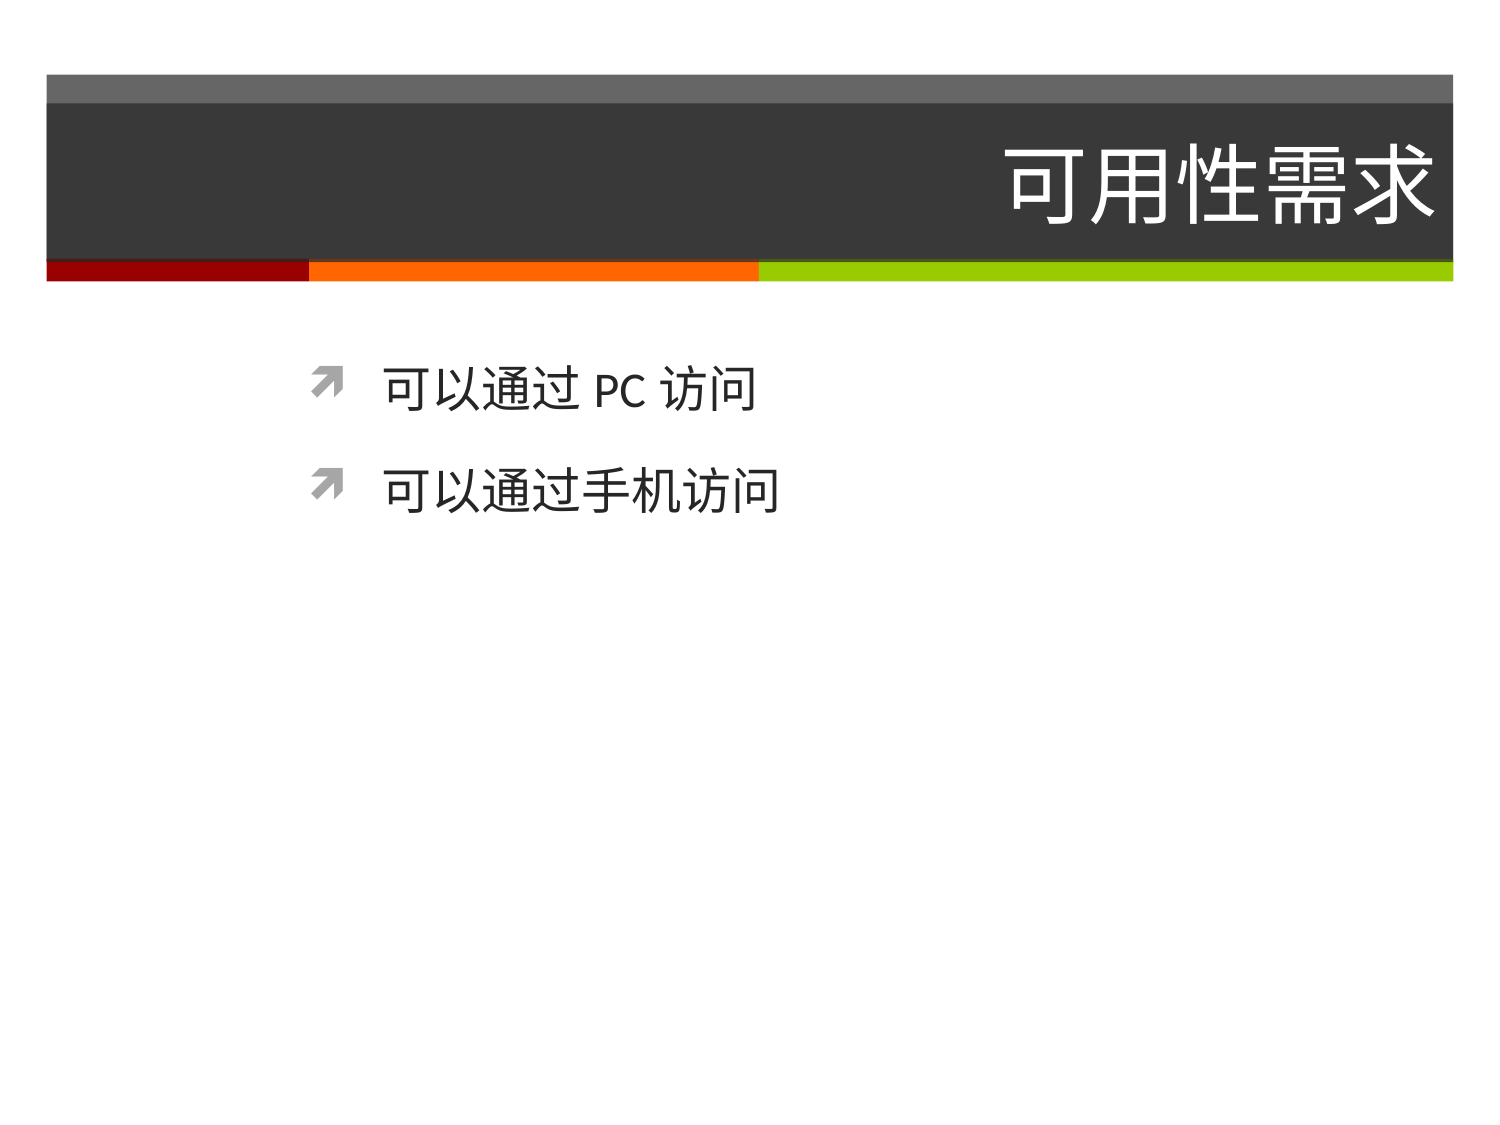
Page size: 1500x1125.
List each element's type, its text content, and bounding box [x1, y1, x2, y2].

list 可以通过PC访问 可以通过手机访问 [292, 350, 1454, 1005]
title 可用性需求 [46, 103, 1454, 263]
